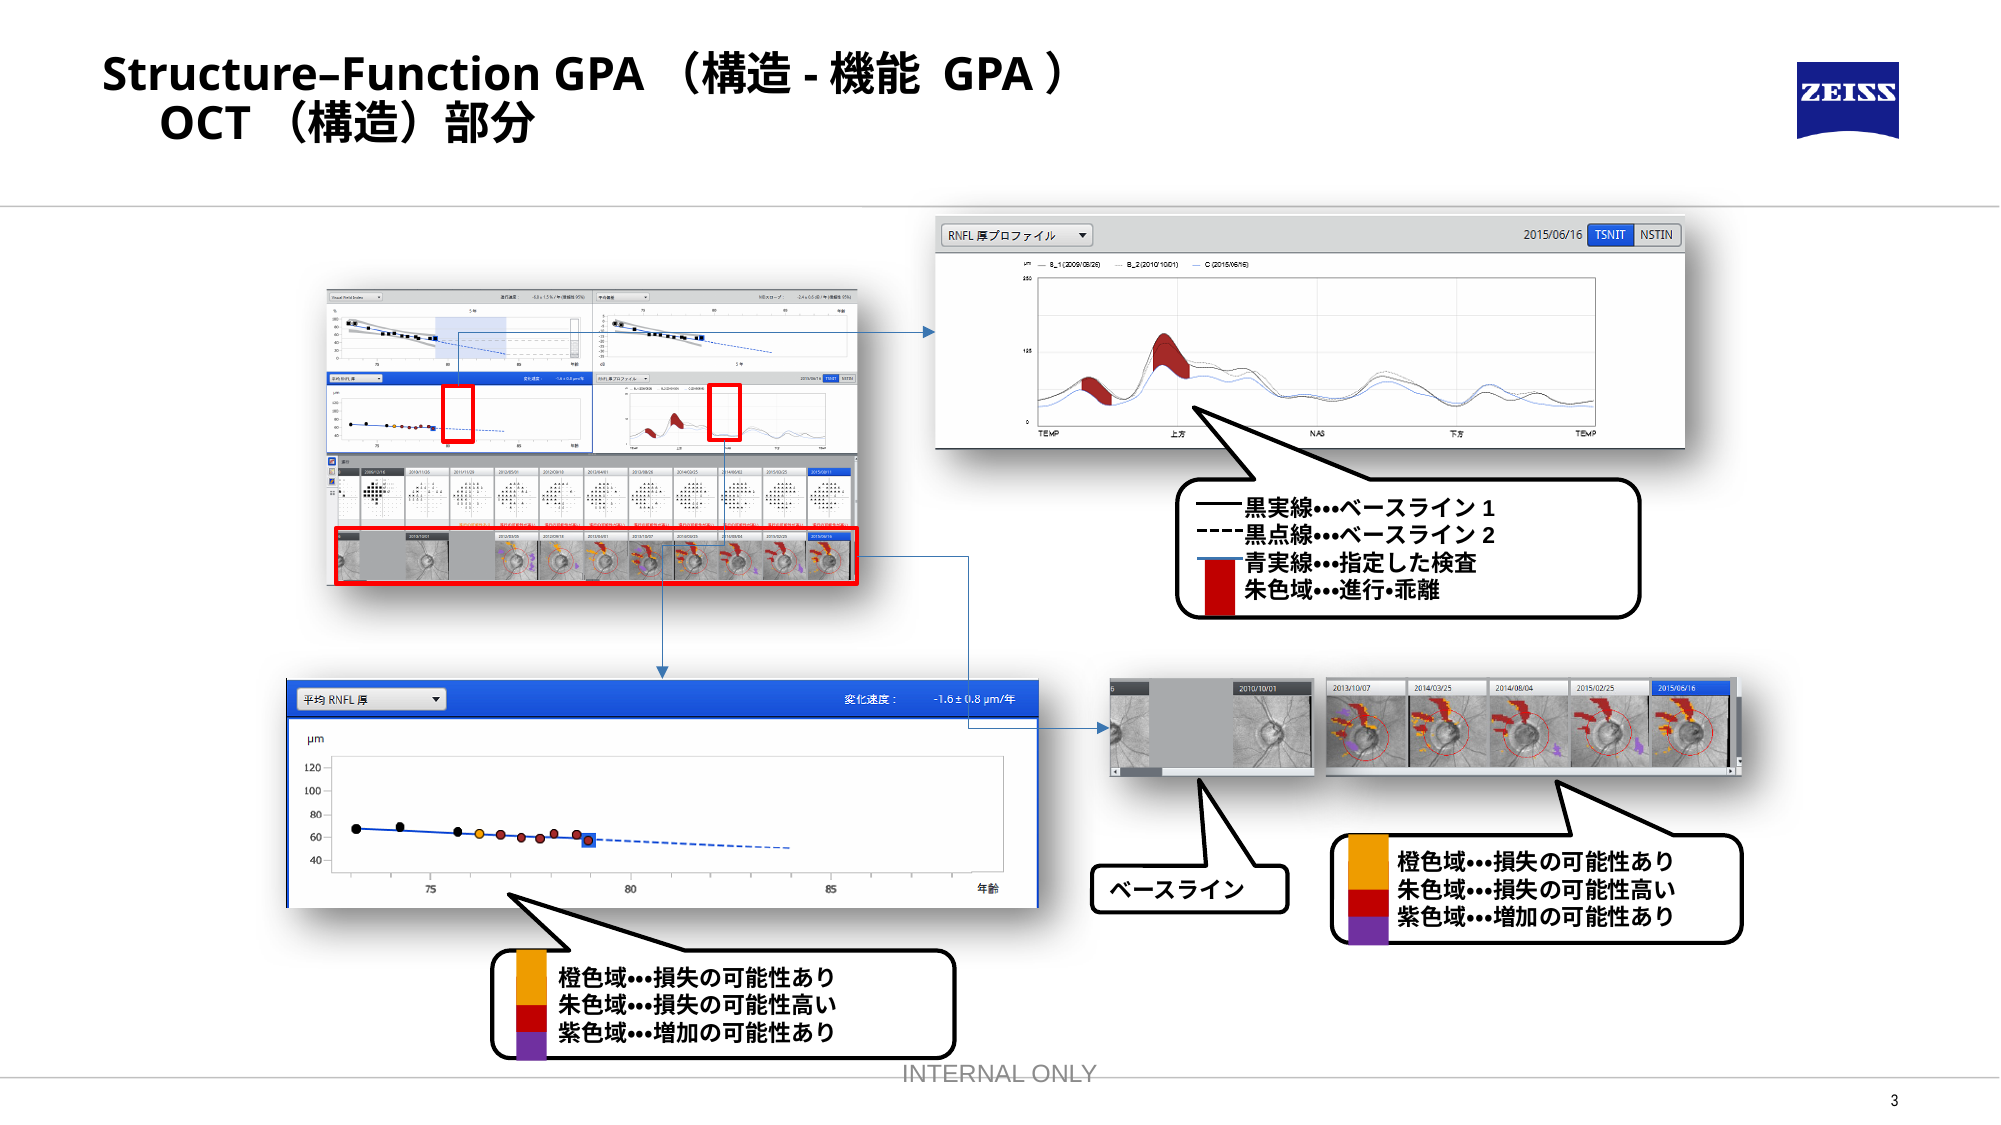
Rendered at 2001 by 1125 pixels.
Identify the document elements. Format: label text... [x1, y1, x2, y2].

picture [1797, 62, 1899, 139]
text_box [676, 113, 717, 533]
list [722, 289, 858, 586]
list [326, 289, 671, 586]
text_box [856, 555, 1110, 729]
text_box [581, 535, 807, 598]
picture [1109, 678, 1315, 778]
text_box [935, 214, 1686, 619]
text_box ベースライン [1089, 786, 1290, 915]
footer INTERNAL ONLY [662, 1042, 1338, 1103]
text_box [1325, 677, 1742, 946]
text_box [285, 678, 1040, 1061]
title Structure–Function GPA（構造-機能 GPA） OCT（構造）部分 [102, 50, 1461, 205]
